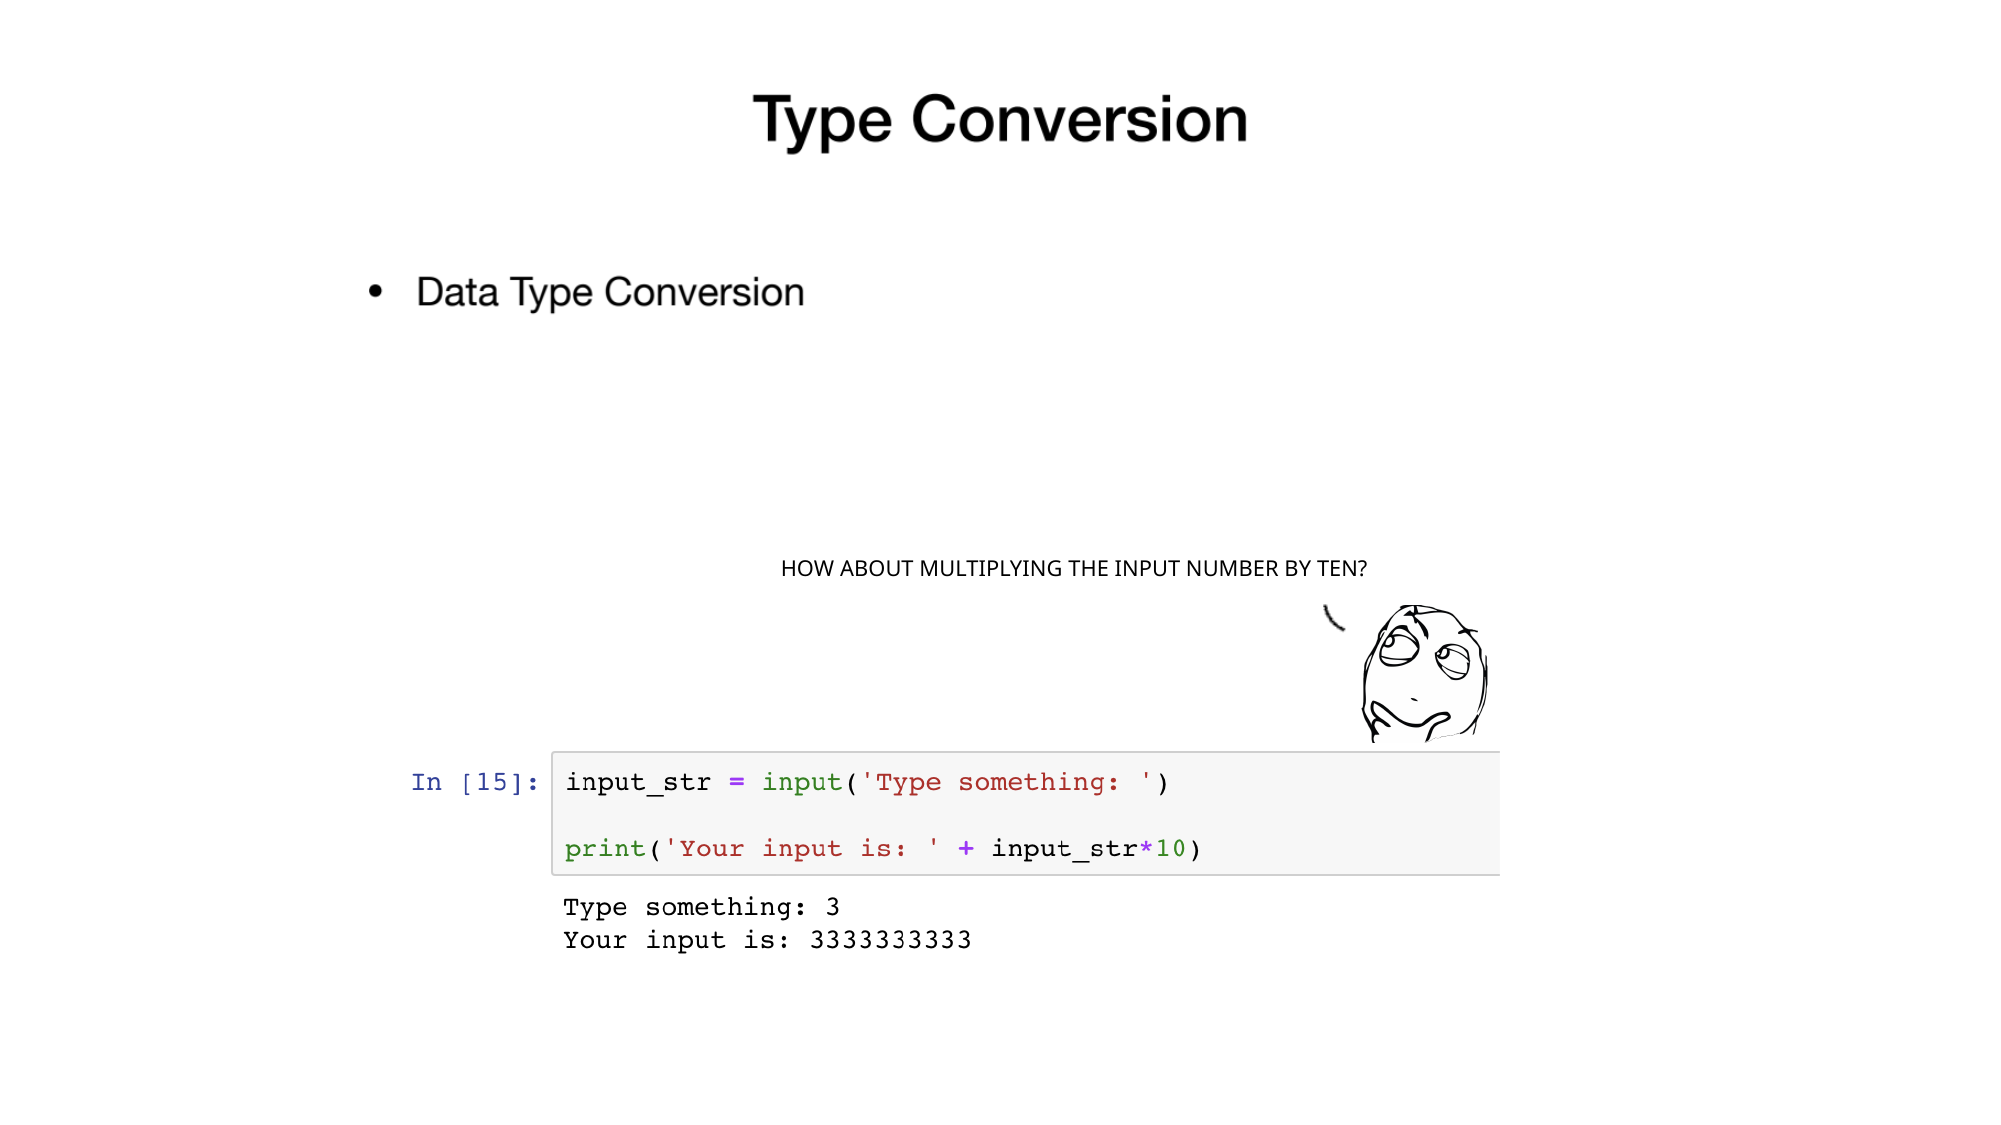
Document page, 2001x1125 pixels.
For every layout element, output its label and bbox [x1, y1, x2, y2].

text_box [249, 49, 1750, 963]
picture [1361, 605, 1488, 743]
picture [1322, 603, 1347, 633]
